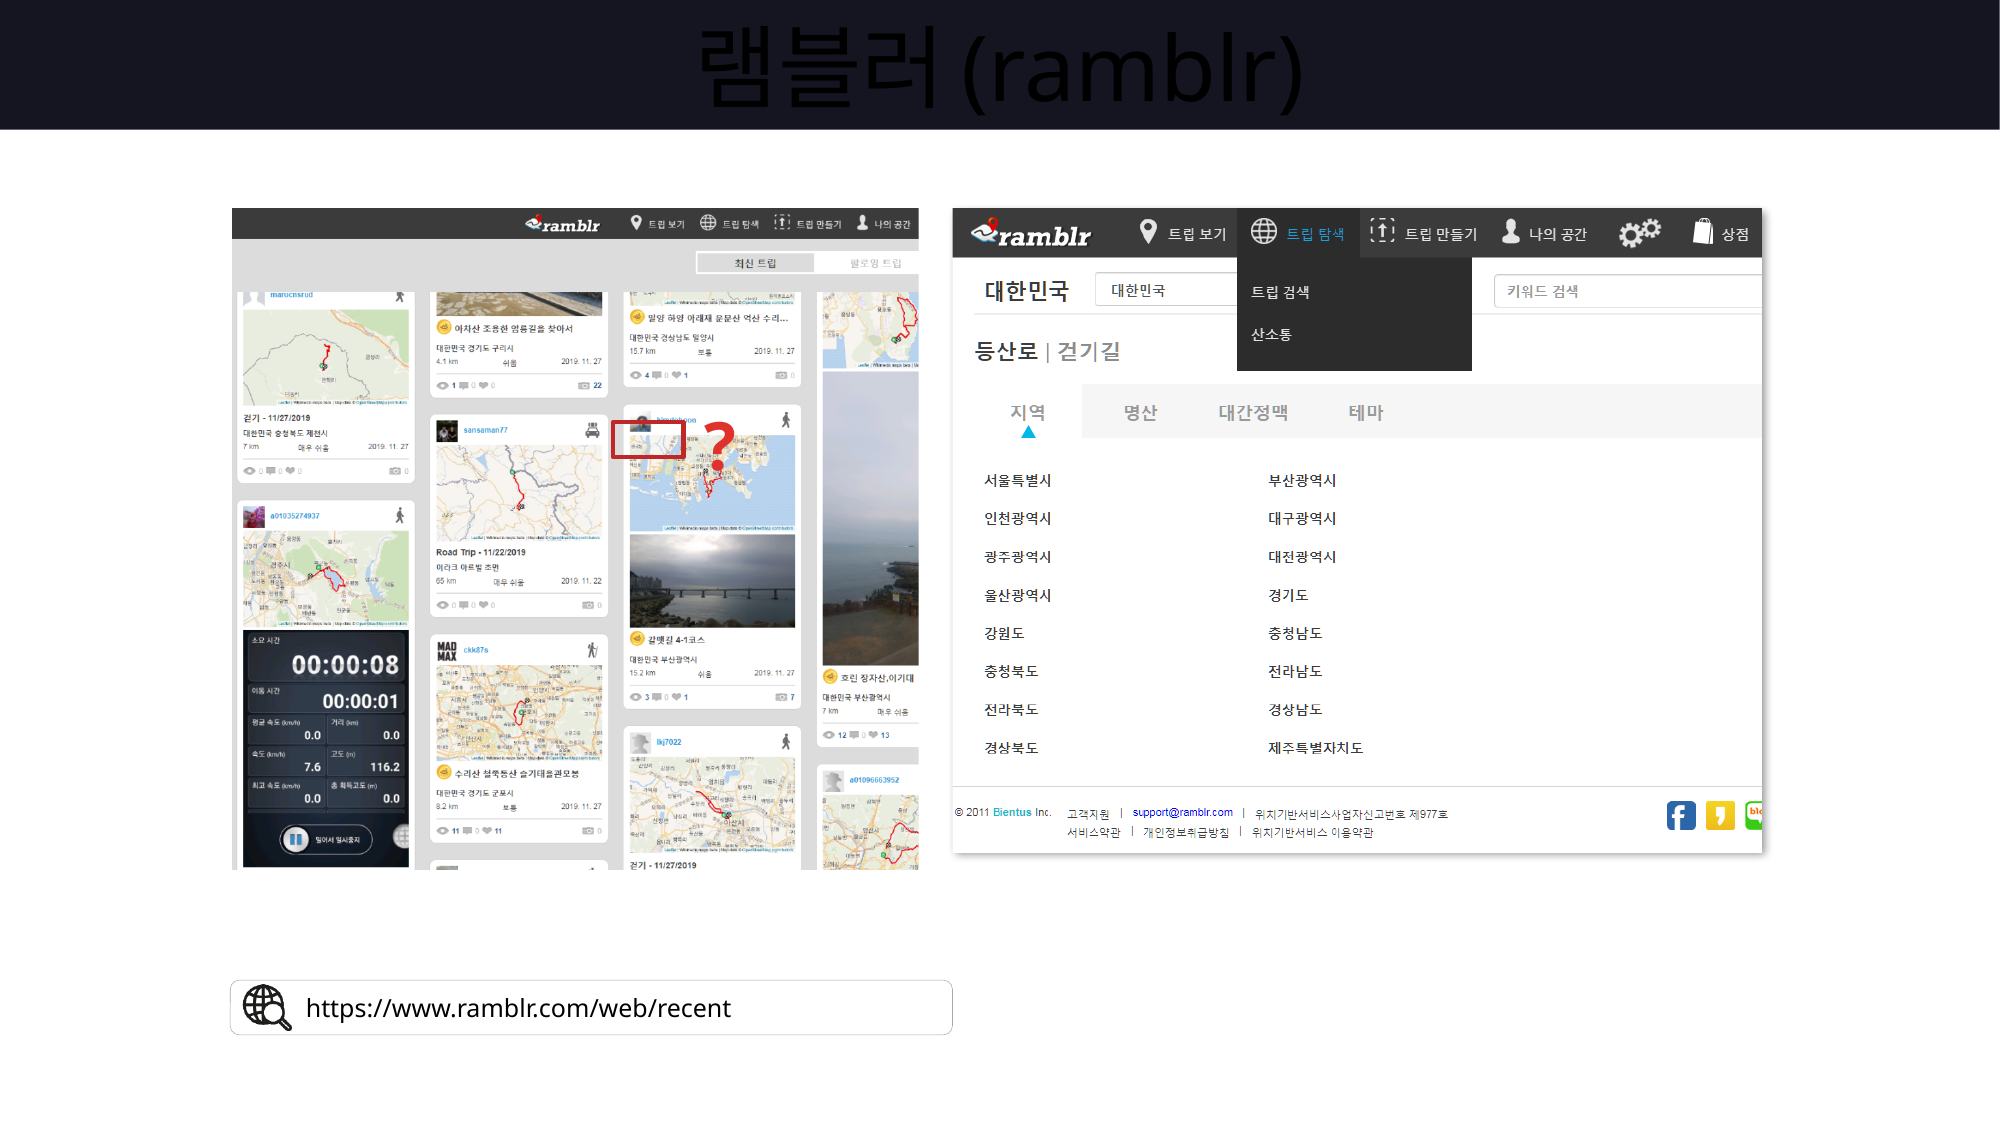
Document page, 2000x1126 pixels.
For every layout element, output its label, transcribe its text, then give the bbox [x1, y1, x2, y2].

title 램블러(ramblr) [0, 0, 2000, 130]
picture [231, 207, 919, 870]
picture [952, 207, 1763, 853]
text_box [228, 977, 955, 1037]
picture [242, 984, 292, 1031]
